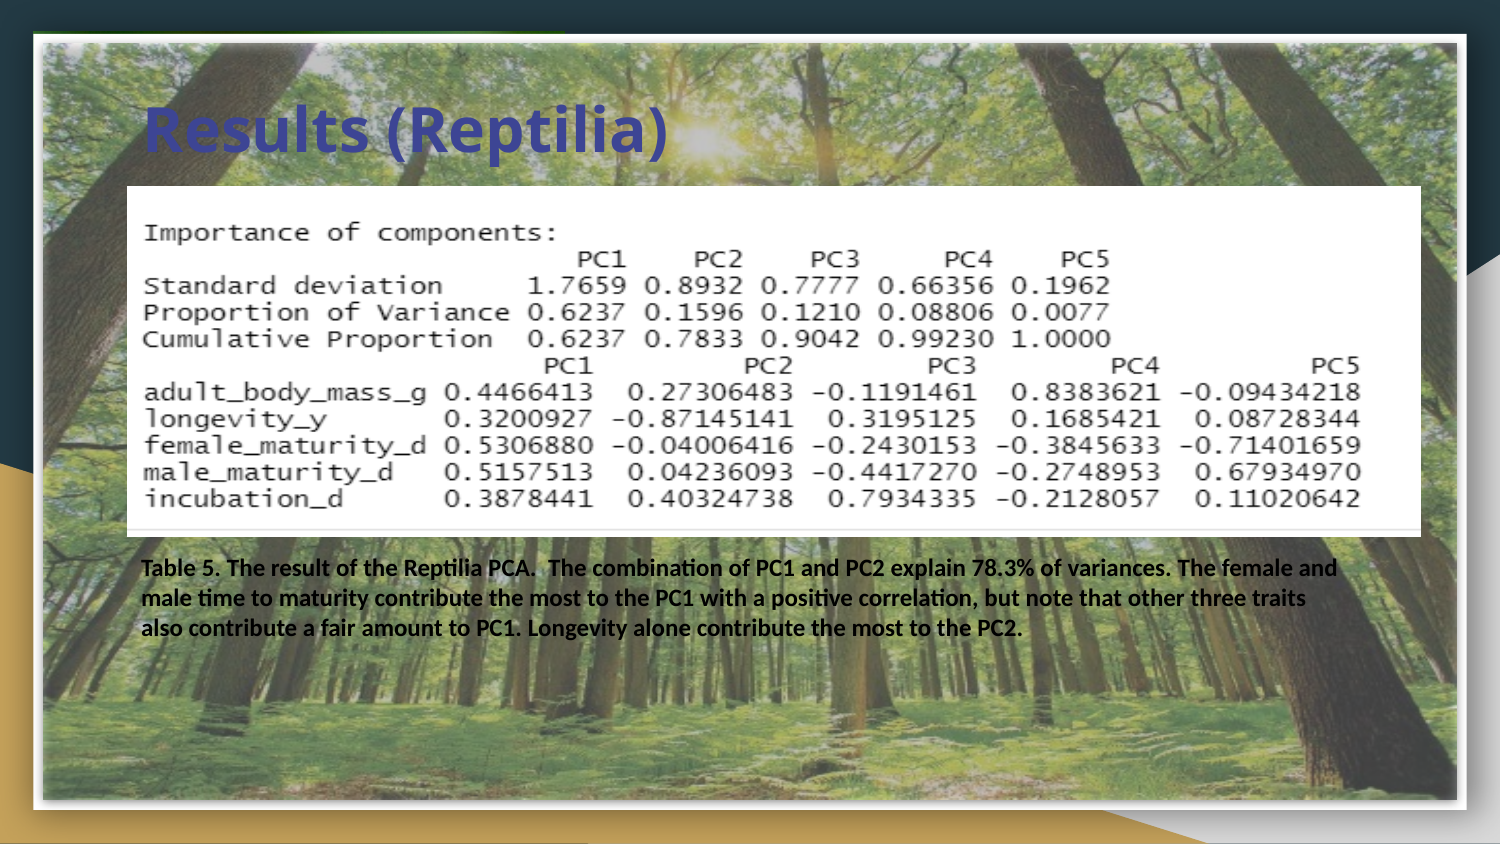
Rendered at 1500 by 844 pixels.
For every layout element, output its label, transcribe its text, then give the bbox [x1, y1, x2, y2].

title Results (Reptilia) [127, 75, 1360, 186]
text_box Table 5. The result of the Reptilia PCA. The combination of PC1 and PC2 explain 78.3% of variances. The female and male time to maturity contribute the most to the PC1 with a positive correlation, but note that other three traits also contribute a fair amount to PC1. Longevity alone contribute the most to the PC2. [126, 543, 1361, 657]
picture [127, 186, 1421, 537]
